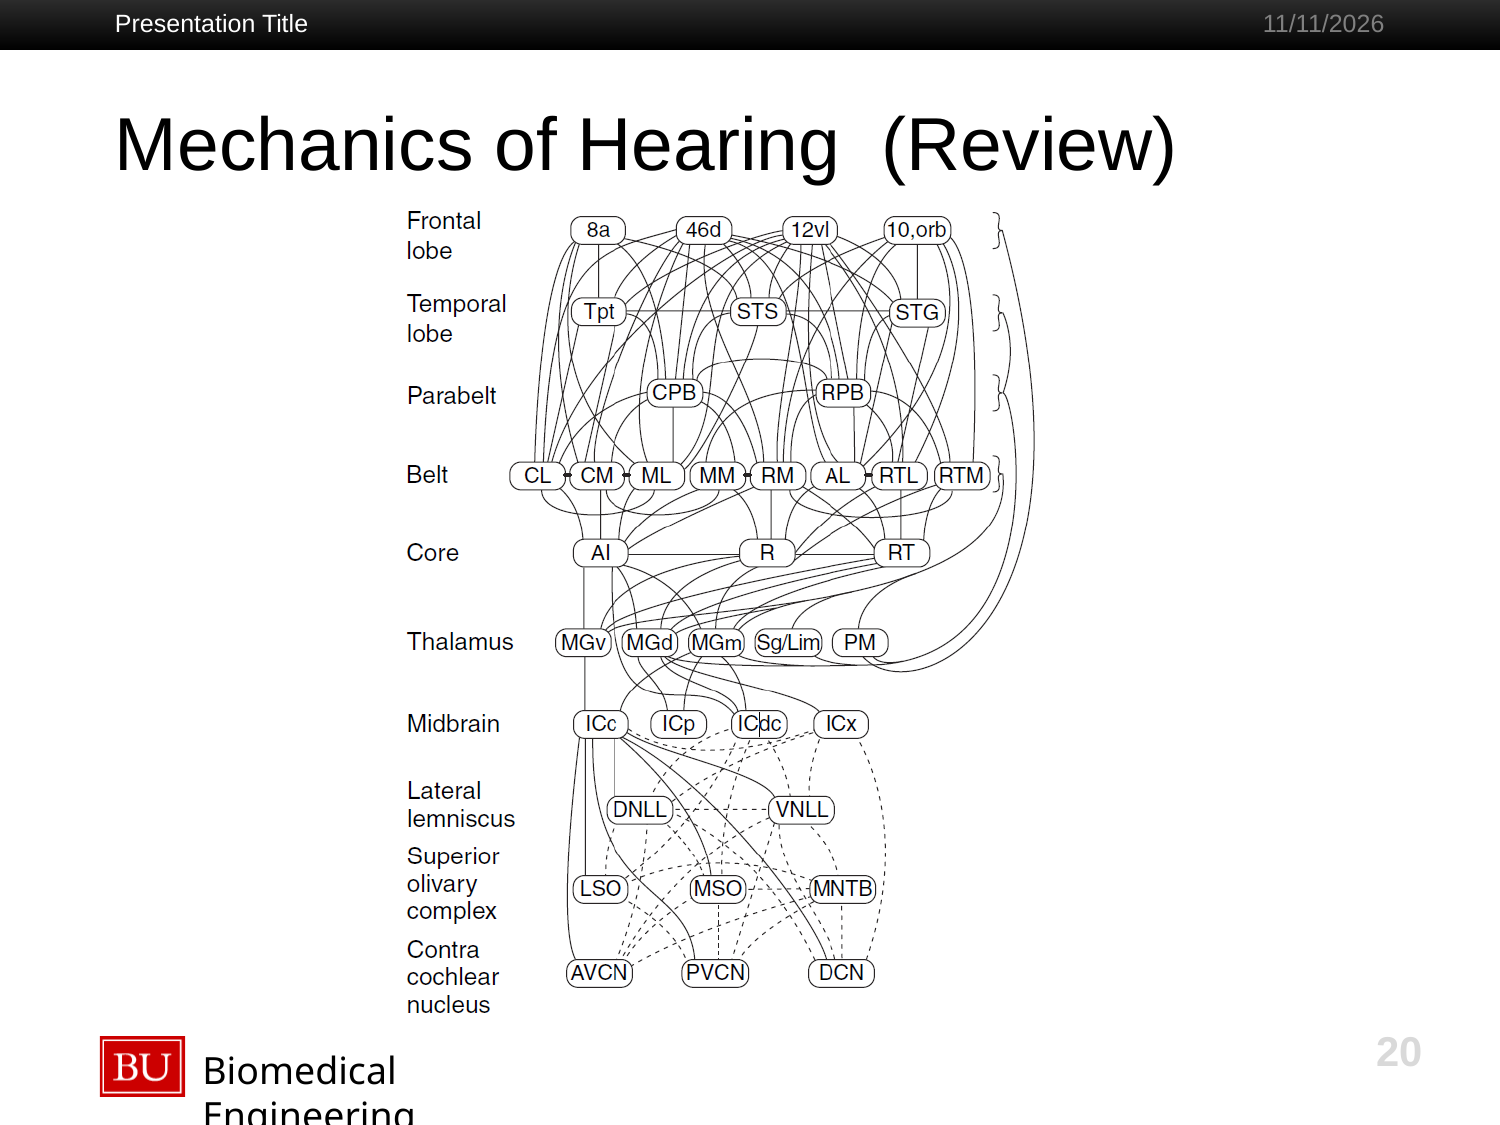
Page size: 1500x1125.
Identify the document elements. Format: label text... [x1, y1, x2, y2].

title Mechanics of Hearing (Review) [99, 87, 1400, 200]
slide_number 20 [1199, 1024, 1438, 1092]
picture [399, 199, 1046, 1019]
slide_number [999, 0, 1401, 51]
footer Presentation Title [99, 0, 938, 51]
picture [99, 1036, 188, 1097]
